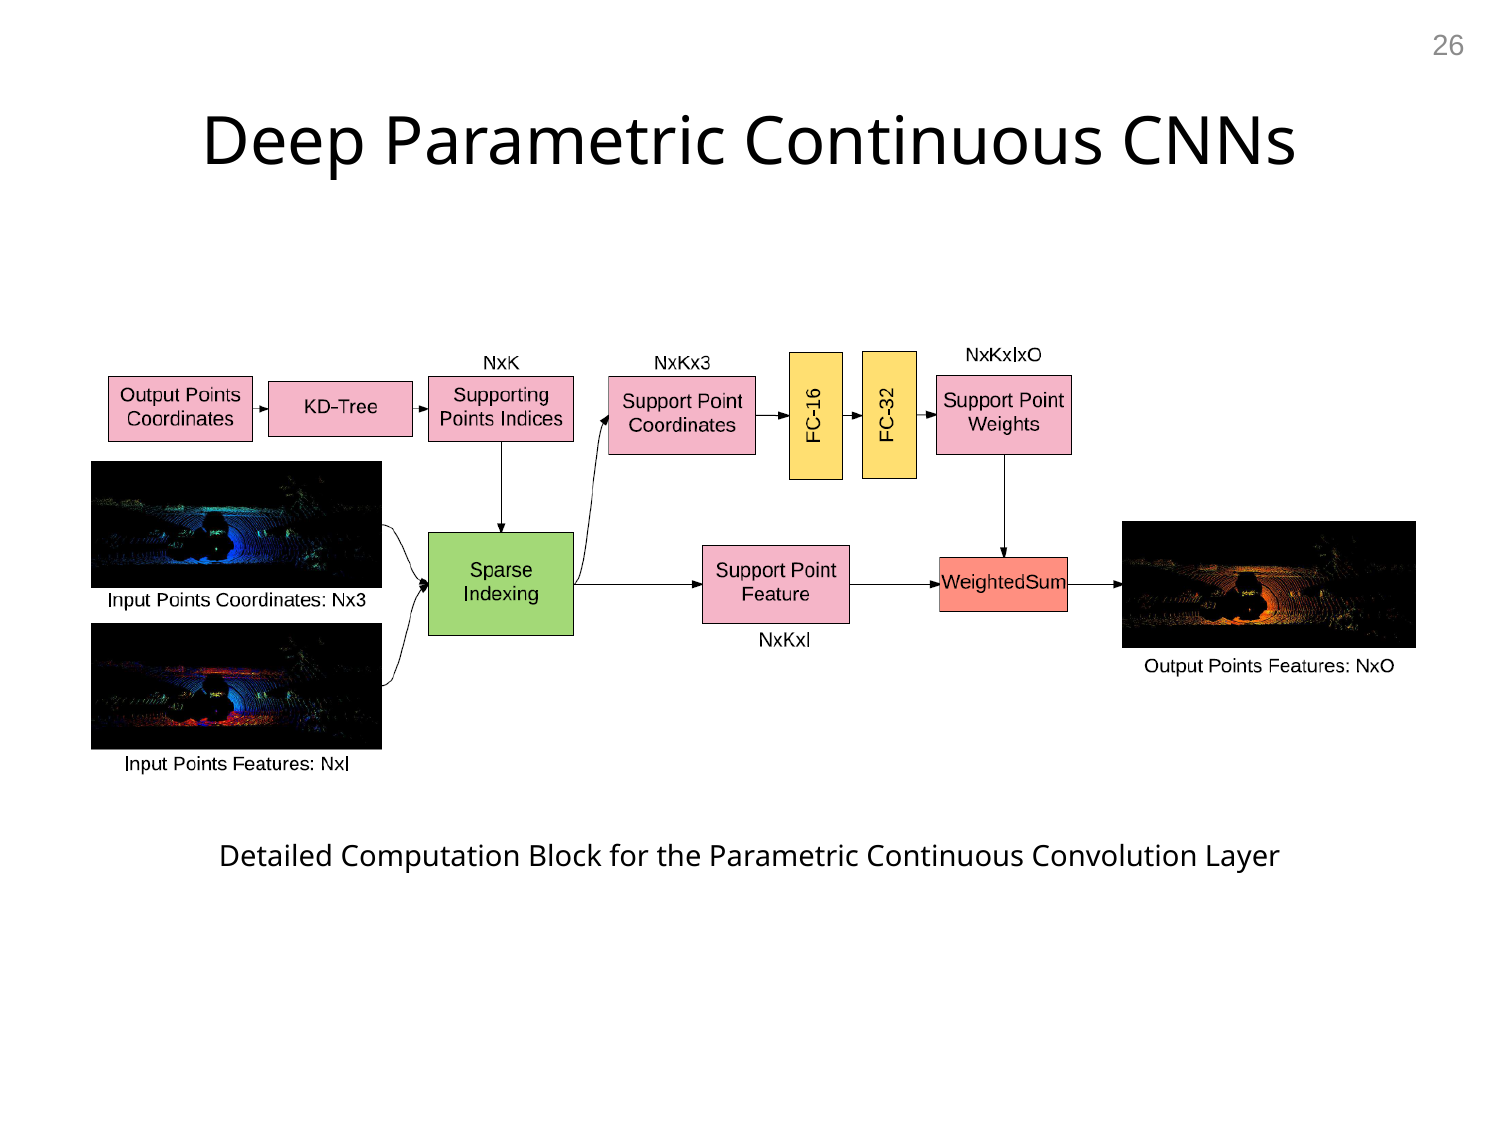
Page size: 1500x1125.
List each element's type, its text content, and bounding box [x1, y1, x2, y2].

text_box Detailed Computation Block for the Parametric Continuous Convolution Layer [144, 830, 1356, 879]
picture [79, 340, 1420, 784]
title Deep Parametric Continuous CNNs [103, 92, 1397, 193]
slide_number 26 [1142, 14, 1480, 75]
